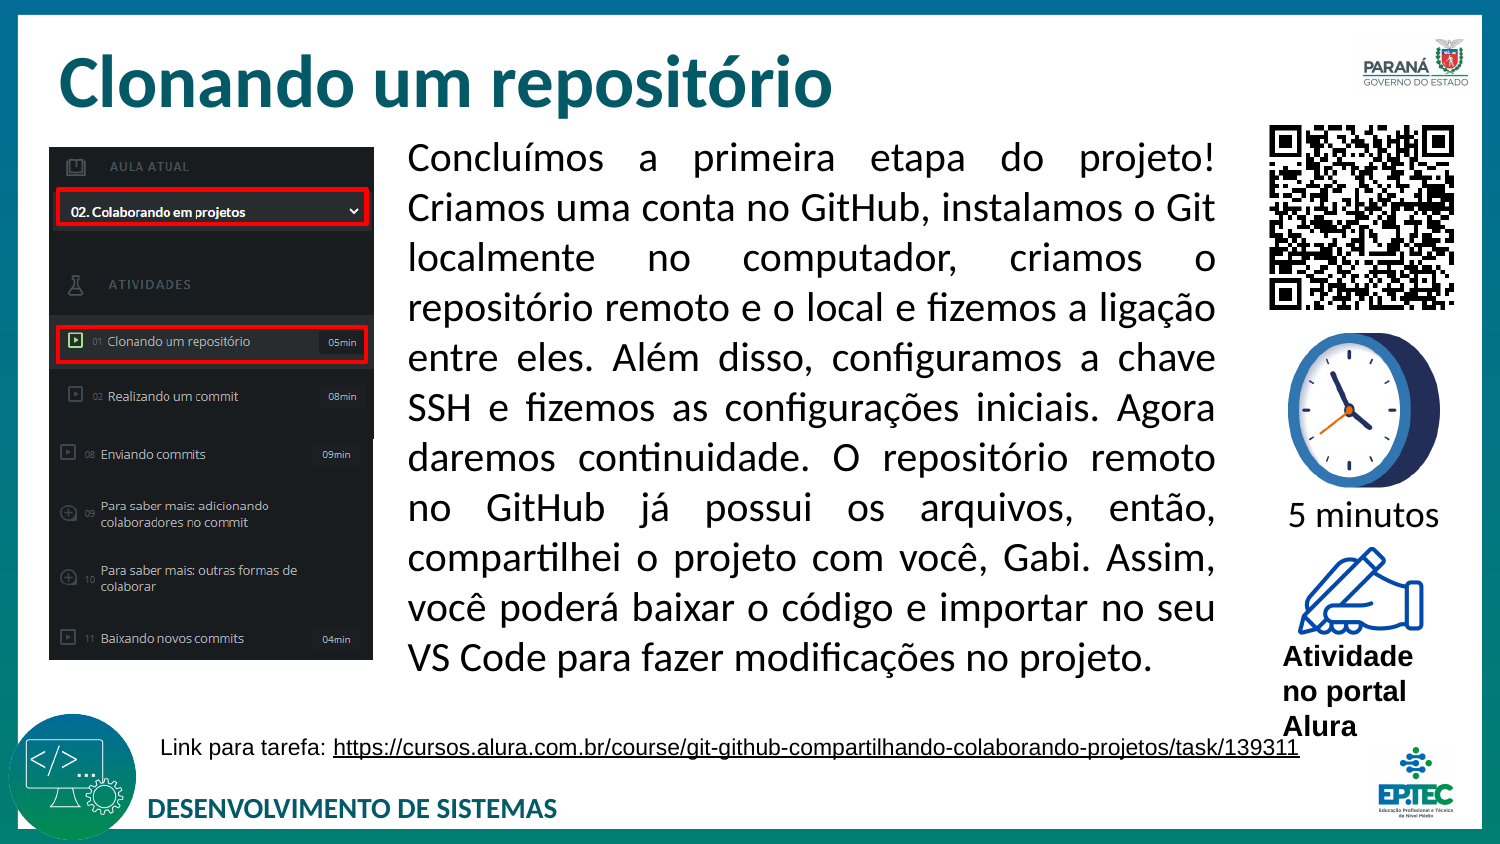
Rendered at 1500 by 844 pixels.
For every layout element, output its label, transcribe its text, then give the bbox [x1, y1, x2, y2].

text_box Atividade no portal Alura [1267, 629, 1472, 750]
picture [1374, 745, 1457, 822]
text_box [17, 14, 1482, 829]
text_box 5 minutos [1241, 482, 1486, 543]
picture [0, 273, 17, 277]
picture [1482, 273, 1500, 277]
picture [1280, 326, 1447, 493]
picture [1356, 30, 1475, 94]
picture [1284, 515, 1439, 670]
picture [8, 713, 137, 841]
text_box Clonando um repositório [44, 25, 1333, 131]
picture [1263, 118, 1460, 315]
text_box DESENVOLVIMENTO DE SISTEMAS [141, 783, 644, 830]
text_box Link para tarefa: https://cursos.alura.com.br/course/git-github-compartilhando-colaborando-projetos/task/139311 [145, 724, 1369, 768]
picture [49, 147, 374, 660]
text_box Concluímos a primeira etapa do projeto! Criamos uma conta no GitHub, instalamos o Git localmente no computador, criamos o repositório remoto e o local e fizemos a ligação entre eles. Além disso, configuramos a chave SSH e fizemos as configurações iniciais. Agora daremos continuidade. O repositório remoto no GitHub já possui os arquivos, então, compartilhei o projeto com você, Gabi. Assim, você poderá baixar o código e importar no seu VS Code para fazer modificações no projeto. [392, 122, 1232, 688]
